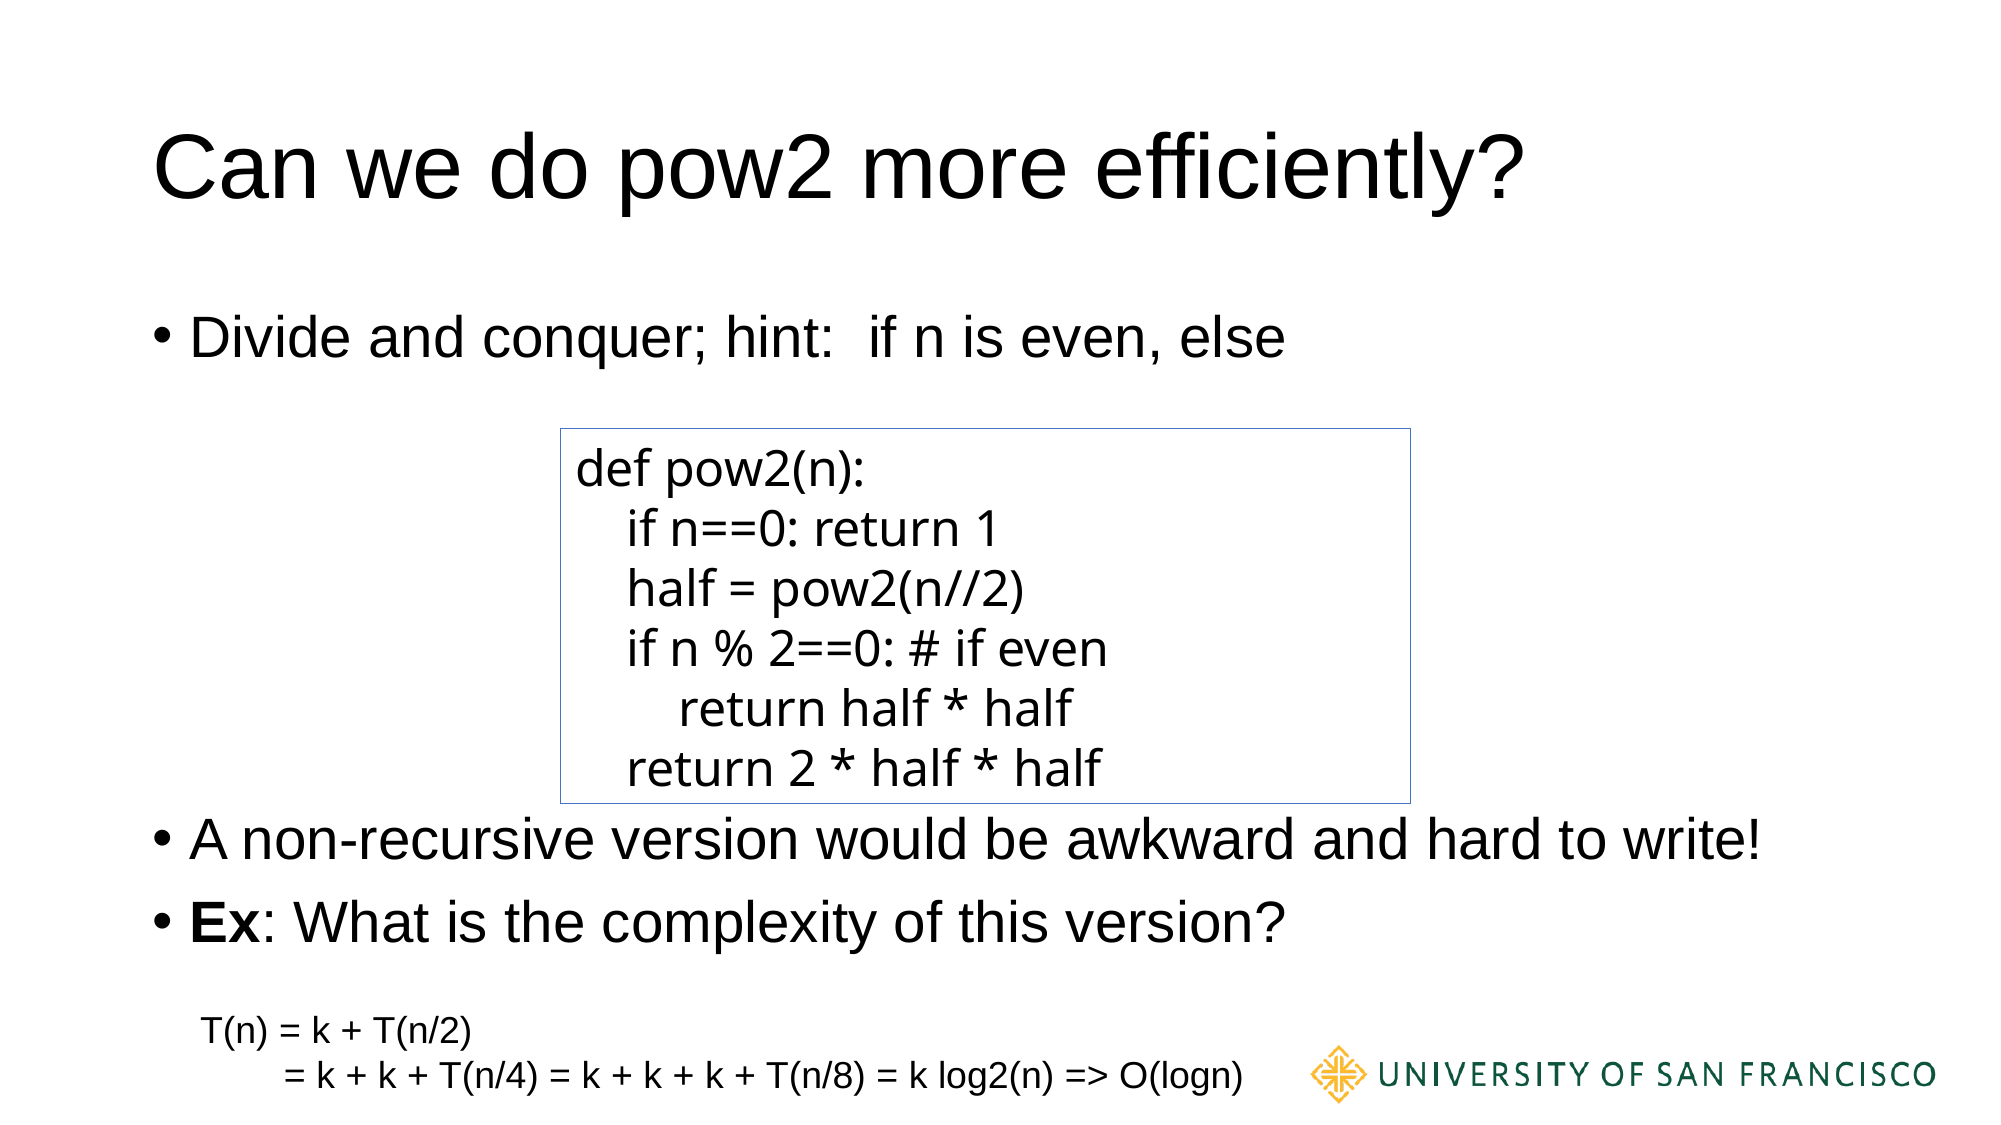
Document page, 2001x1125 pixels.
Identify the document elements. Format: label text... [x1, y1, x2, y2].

title Can we do pow2 more efficiently? [137, 59, 1863, 278]
text_box T(n) = k + T(n/2) = k + k + T(n/4) = k + k + k + T(n/8) = k log2(n) => O(logn) [185, 998, 1260, 1104]
text_box def pow2(n): if n==0: return 1 half = pow2(n//2) if n % 2==0: # if even return half * half return 2 * half * half [560, 428, 1411, 804]
